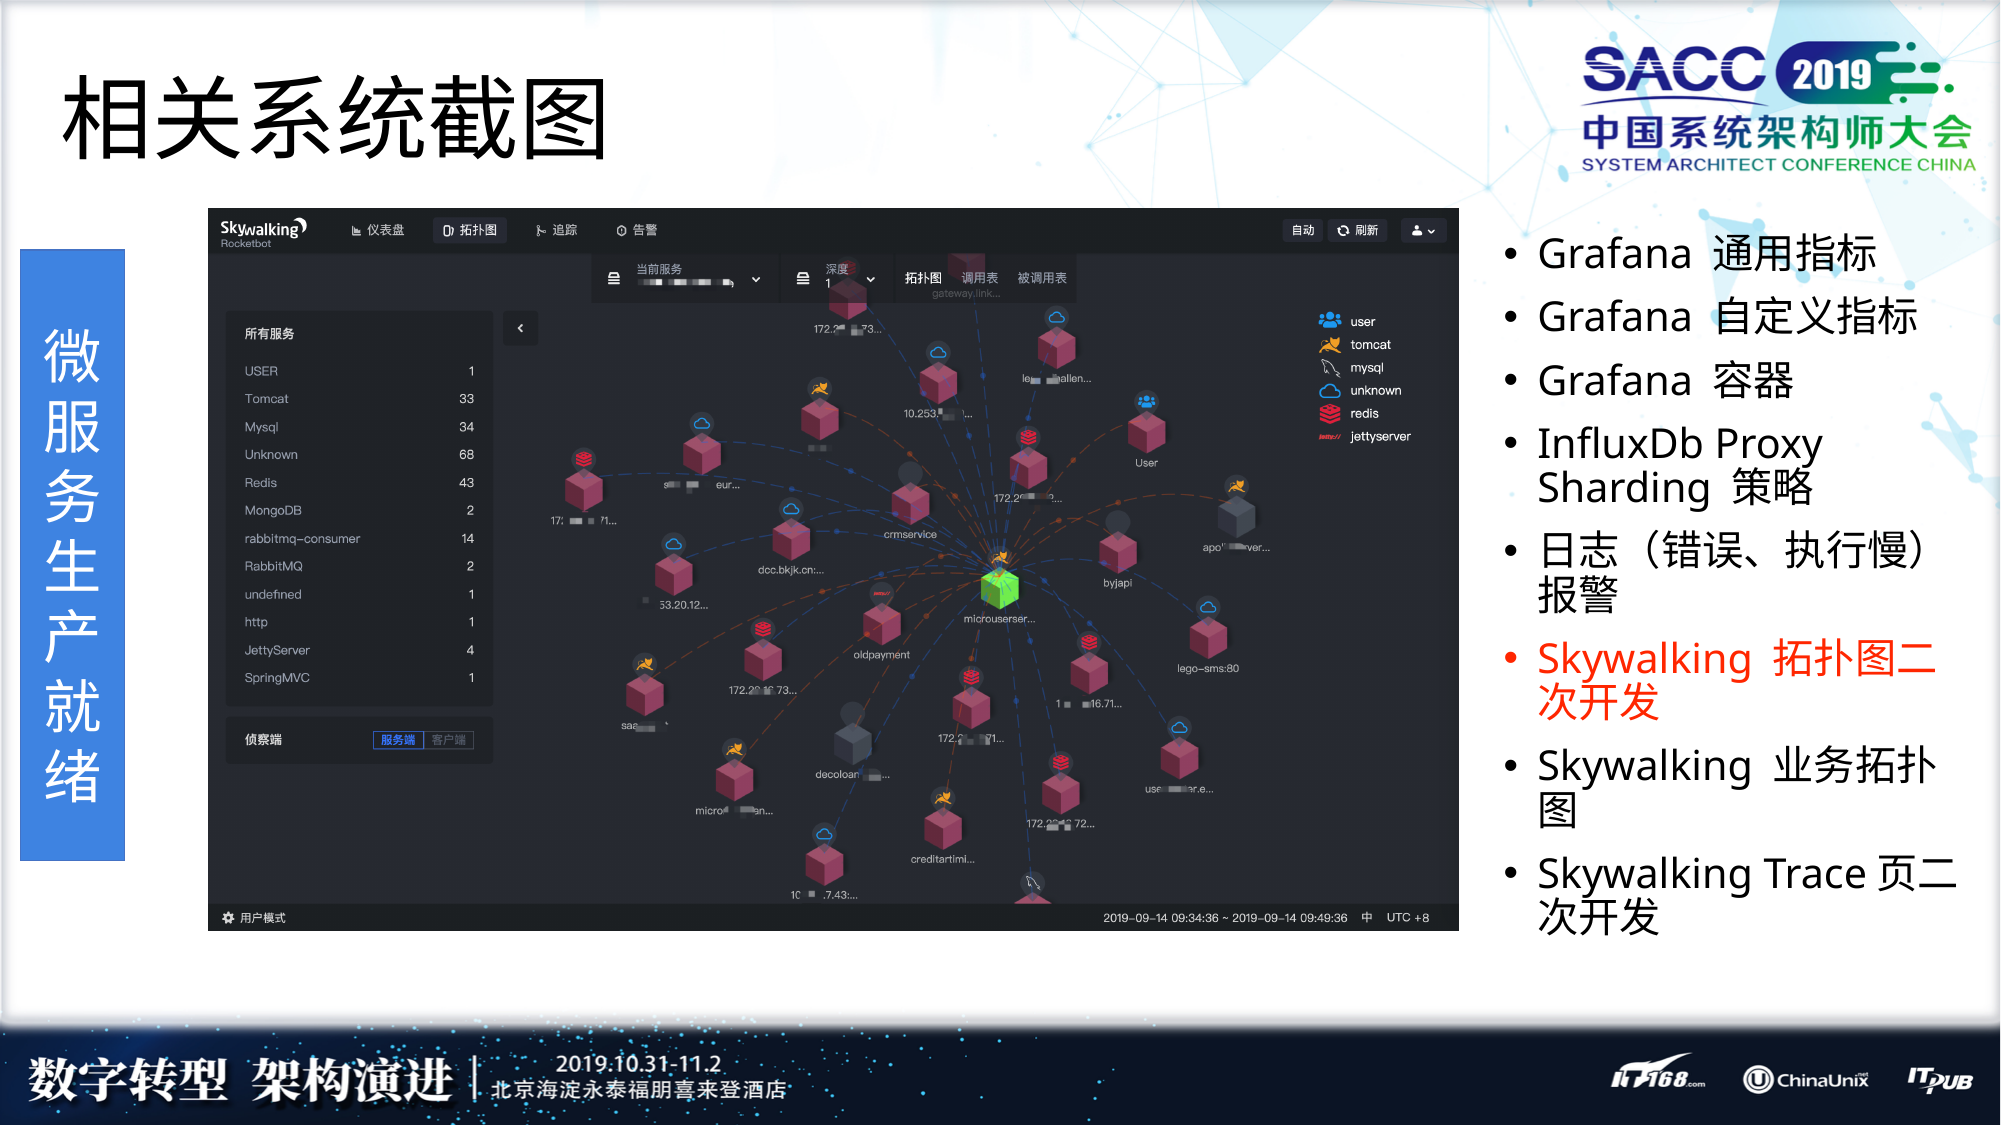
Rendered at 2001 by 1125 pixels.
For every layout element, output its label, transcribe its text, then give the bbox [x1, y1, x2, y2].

picture [0, 0, 2001, 1125]
list Grafana 通用指标 Grafana 自定义指标 Grafana 容器 InfluxDb Proxy Sharding 策略 日志（错误、执行慢）报警 Skywalking 拓扑图二次开发 Skywalking 业务拓扑图 Skywalking Trace页二次开发 [1495, 225, 1979, 952]
title 相关系统截图 [52, 14, 1779, 233]
text_box 微服务生产就绪 [20, 249, 125, 861]
